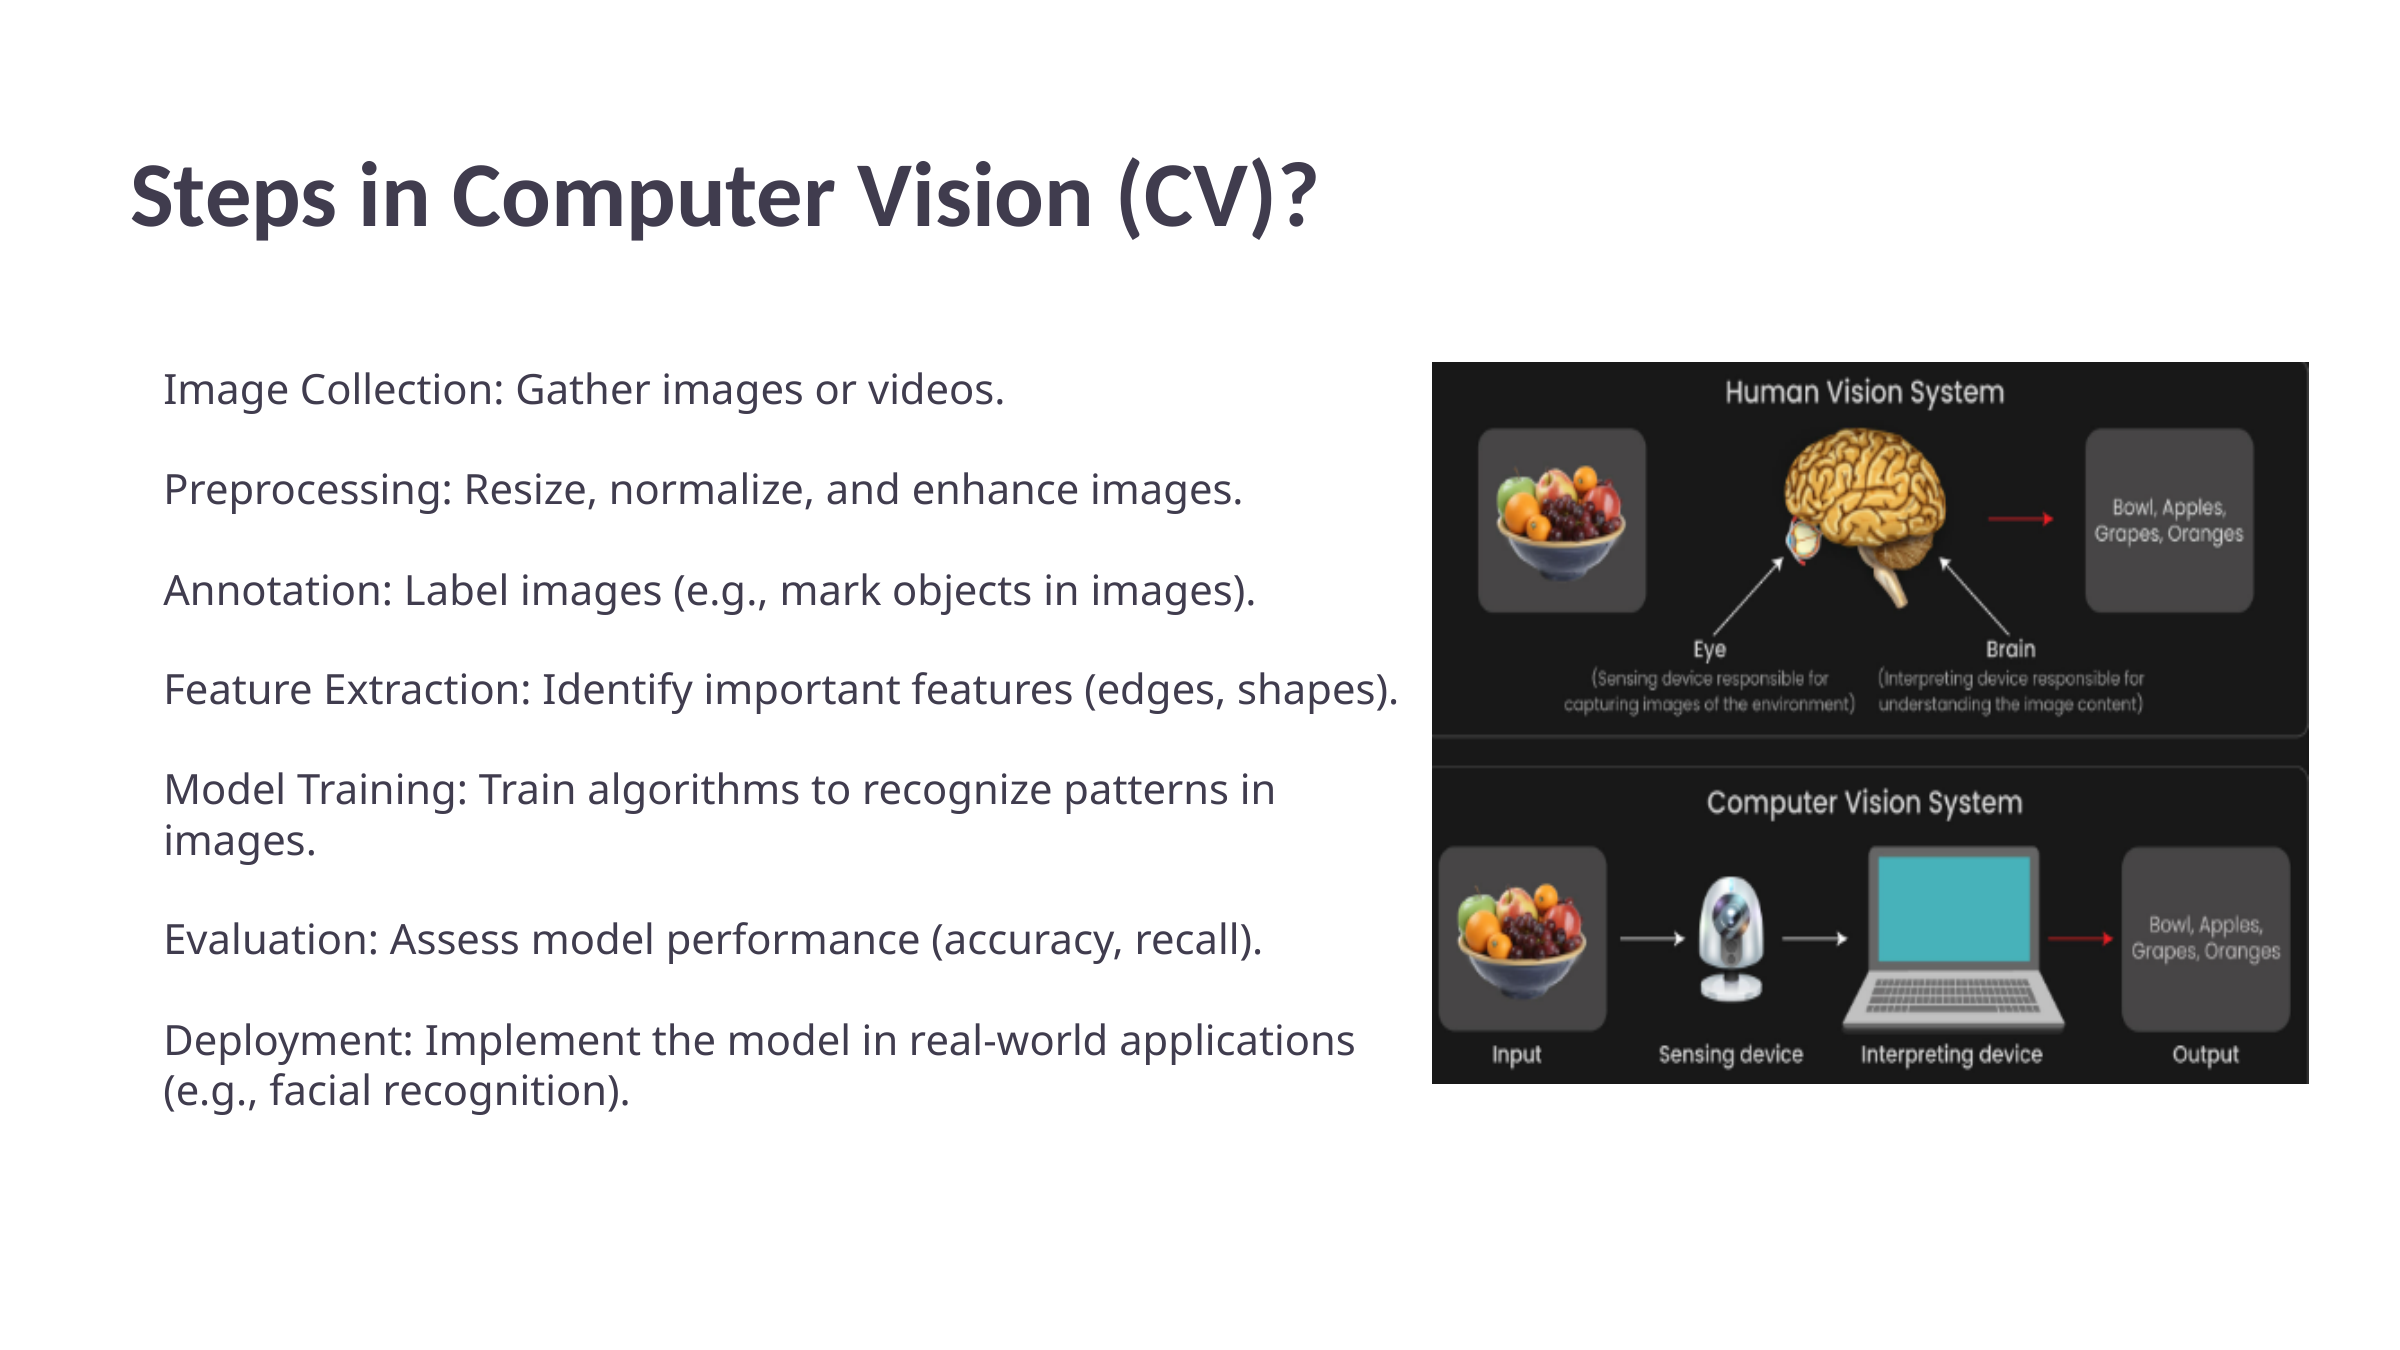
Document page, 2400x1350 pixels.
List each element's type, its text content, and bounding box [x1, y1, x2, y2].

text_box Steps in Computer Vision (CV)? [130, 129, 2213, 246]
text_box Image Collection: Gather images or videos. Preprocessing: Resize, normalize, and enhance images. Annotation: Label images (e.g., mark objects in images). Feature Extraction: Identify important features (edges, shapes). Model Training: Train algorithms to recognize patterns in images. Evaluation: Assess model performance (accuracy, recall). Deployment: Implement the model in real-world applications (e.g., facial recognition). [148, 355, 1423, 1121]
picture [1432, 362, 2309, 1084]
